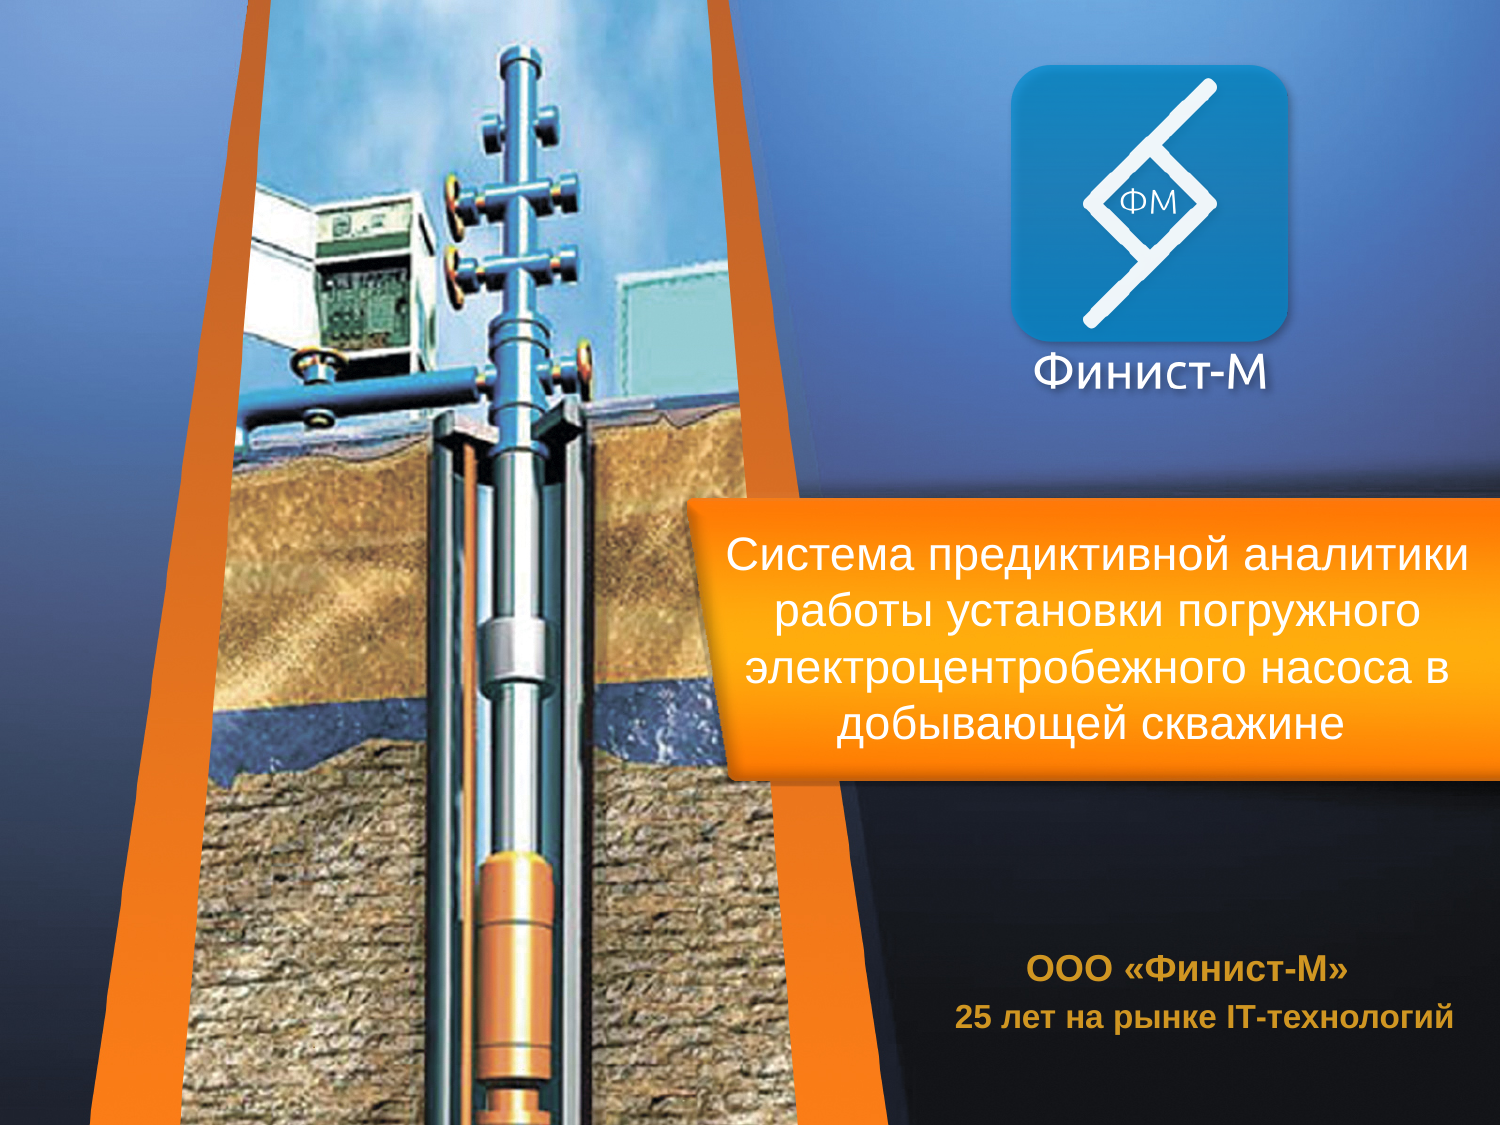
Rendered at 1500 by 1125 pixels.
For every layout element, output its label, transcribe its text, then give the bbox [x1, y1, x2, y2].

picture [0, 0, 1500, 1125]
text_box Система предиктивной аналитики работы установки погружного электроцентробежного насоса в добывающей скважине [674, 516, 1500, 756]
text_box ООО «Финист-М» [1011, 936, 1389, 987]
text_box 25 лет на рынке IT-технологий [940, 987, 1500, 1043]
